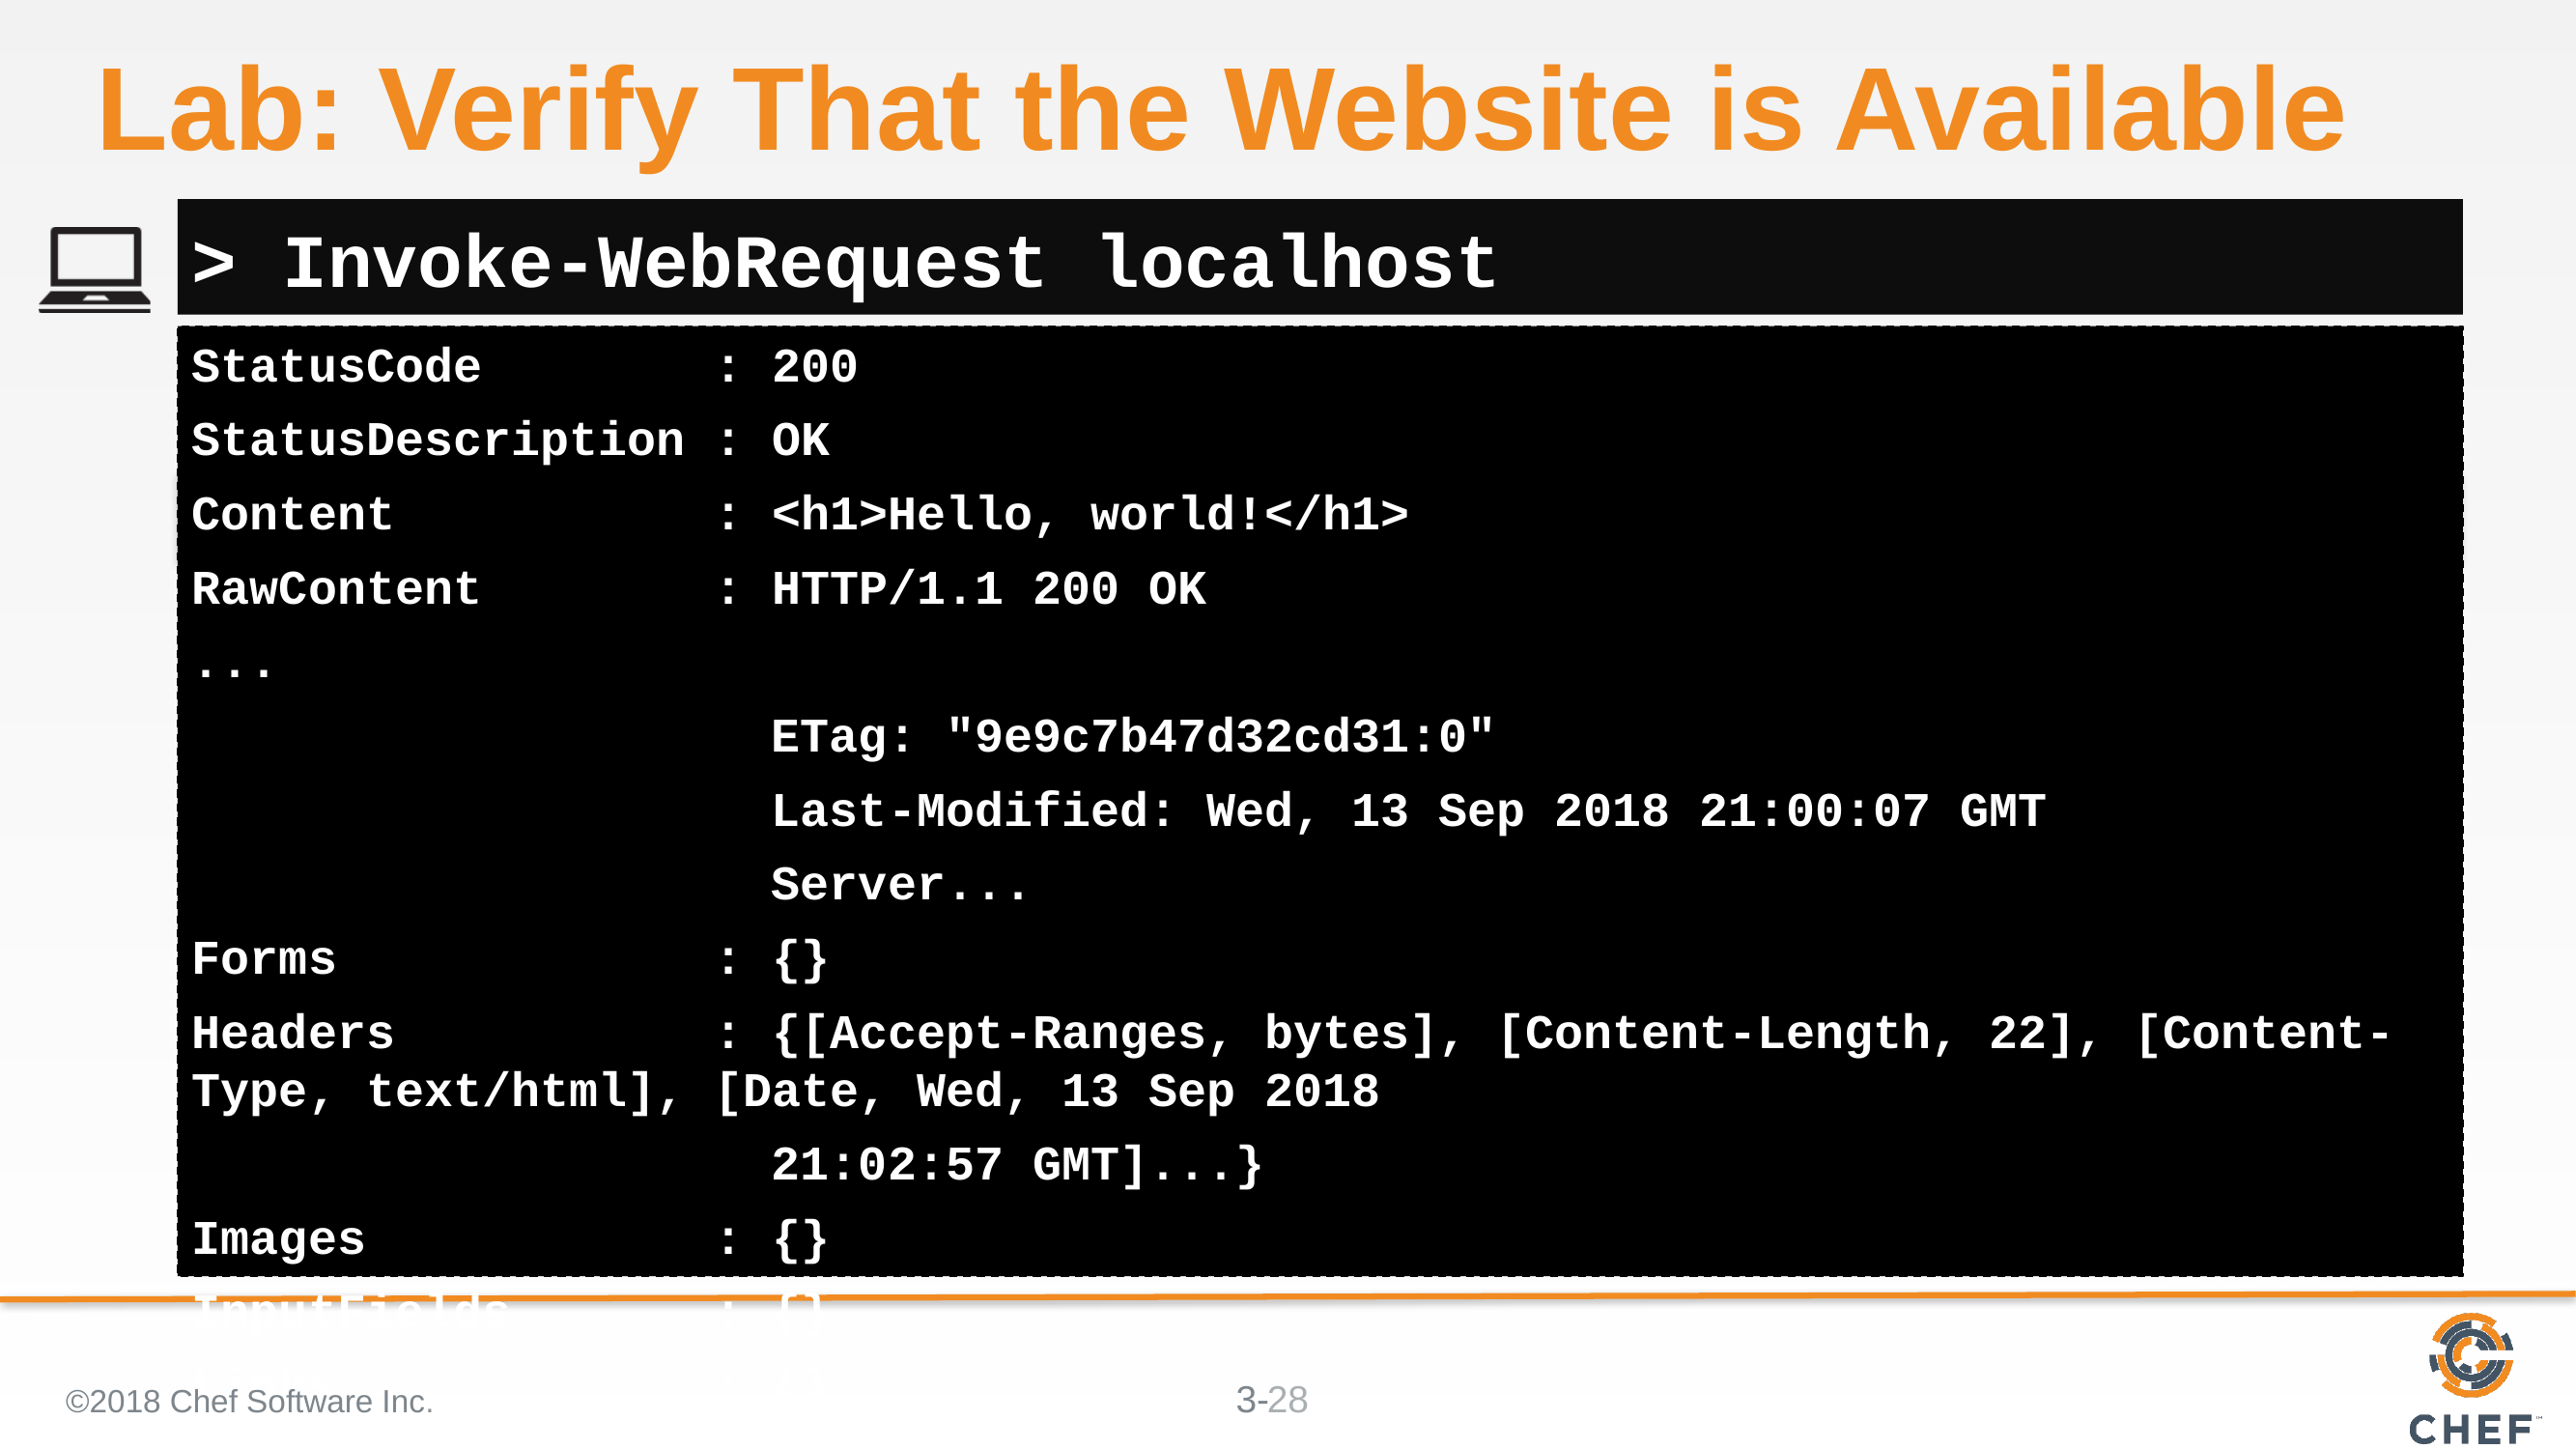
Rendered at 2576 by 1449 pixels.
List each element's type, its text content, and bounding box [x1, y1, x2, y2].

slide_number 28 [998, 1359, 1578, 1437]
list StatusCode : 200 StatusDescription : OK Content : <h1>Hello, world!</h1> RawContent : HTTP/1.1 200 OK ... ETag: "9e9c7b47d32cd31:0" Last-Modified: Wed, 13 Sep 2018 21:00:07 GMT Server... Forms : {} Headers : {[Accept-Ranges, bytes], [Content-Length, 22], [Content-Type, text/html], [Date, Wed, 13 Sep 2018 21:02:57 GMT]...} Images : {} InputFields : {} Links : {} ParsedHtml : System.__ComObject RawContentLength : 22 [177, 326, 2464, 1277]
title Lab: Verify That the Website is Available [96, 48, 2463, 180]
list > Invoke-WebRequest localhost [177, 199, 2463, 315]
footer ©2018 Chef Software Inc. [51, 1359, 952, 1440]
picture [2399, 1297, 2550, 1449]
